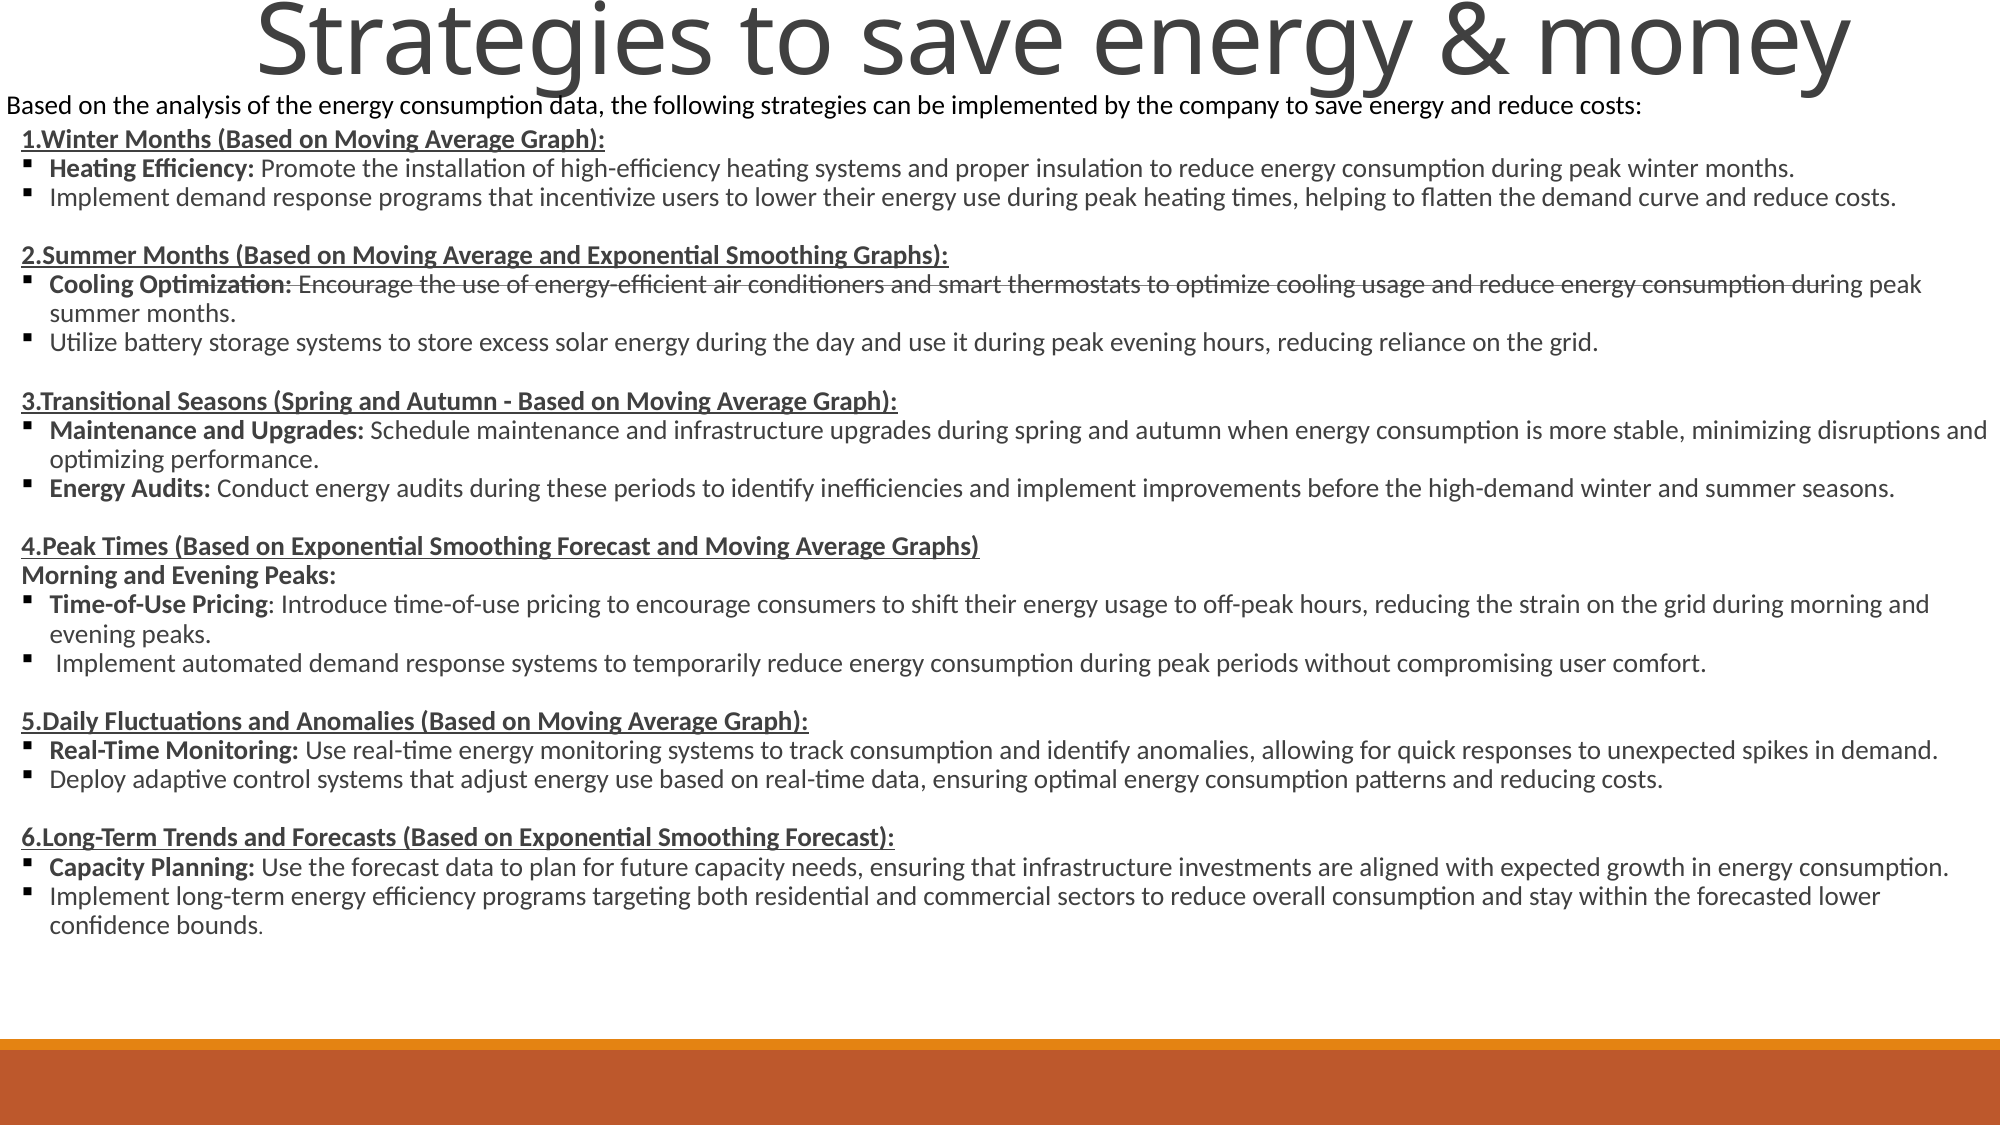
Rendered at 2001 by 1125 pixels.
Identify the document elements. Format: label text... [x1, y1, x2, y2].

list Based on the analysis of the energy consumption data, the following strategies can be implemented by the company to save energy and reduce costs: 1.Winter Months (Based on Moving Average Graph): Heating Efficiency: Promote the installation of high-efficiency heating systems and proper insulation to reduce energy consumption during peak winter months. Implement demand response programs that incentivize users to lower their energy use during peak heating times, helping to flatten the demand curve and reduce costs. 2.Summer Months (Based on Moving Average and Exponential Smoothing Graphs): Cooling Optimization: Encourage the use of energy-efficient air conditioners and smart thermostats to optimize cooling usage and reduce energy consumption during peak summer months. Utilize battery storage systems to store excess solar energy during the day and use it during peak evening hours, reducing reliance on the grid. 3.Transitional Seasons (Spring and Autumn - Based on Moving Average Graph): Maintenance and Upgrades: Schedule maintenance and infrastructure upgrades during spring and autumn when energy consumption is more stable, minimizing disruptions and optimizing performance. Energy Audits: Conduct energy audits during these periods to identify inefficiencies and implement improvements before the high-demand winter and summer seasons. 4.Peak Times (Based on Exponential Smoothing Forecast and Moving Average Graphs) Morning and Evening Peaks: Time-of-Use Pricing: Introduce time-of-use pricing to encourage consumers to shift their energy usage to off-peak hours, reducing the strain on the grid during morning and evening peaks. Implement automated demand response systems to temporarily reduce energy consumption during peak periods without compromising user comfort. 5.Daily Fluctuations and Anomalies (Based on Moving Average Graph): Real-Time Monitoring: Use real-time energy monitoring systems to track consumption and identify anomalies, allowing for quick responses to unexpected spikes in demand. Deploy adaptive control systems that adjust energy use based on real-time data, ensuring optimal energy consumption patterns and reducing costs. 6.Long-Term Trends and Forecasts (Based on Exponential Smoothing Forecast): Capacity Planning: Use the forecast data to plan for future capacity needs, ensuring that infrastructure investments are aligned with expected growth in energy consumption. Implement long-term energy efficiency programs targeting both residential and commercial sectors to reduce overall consumption and stay within the forecasted lower confidence bounds. [6, 84, 1994, 1068]
title Strategies to save energy & money [240, 0, 1891, 84]
